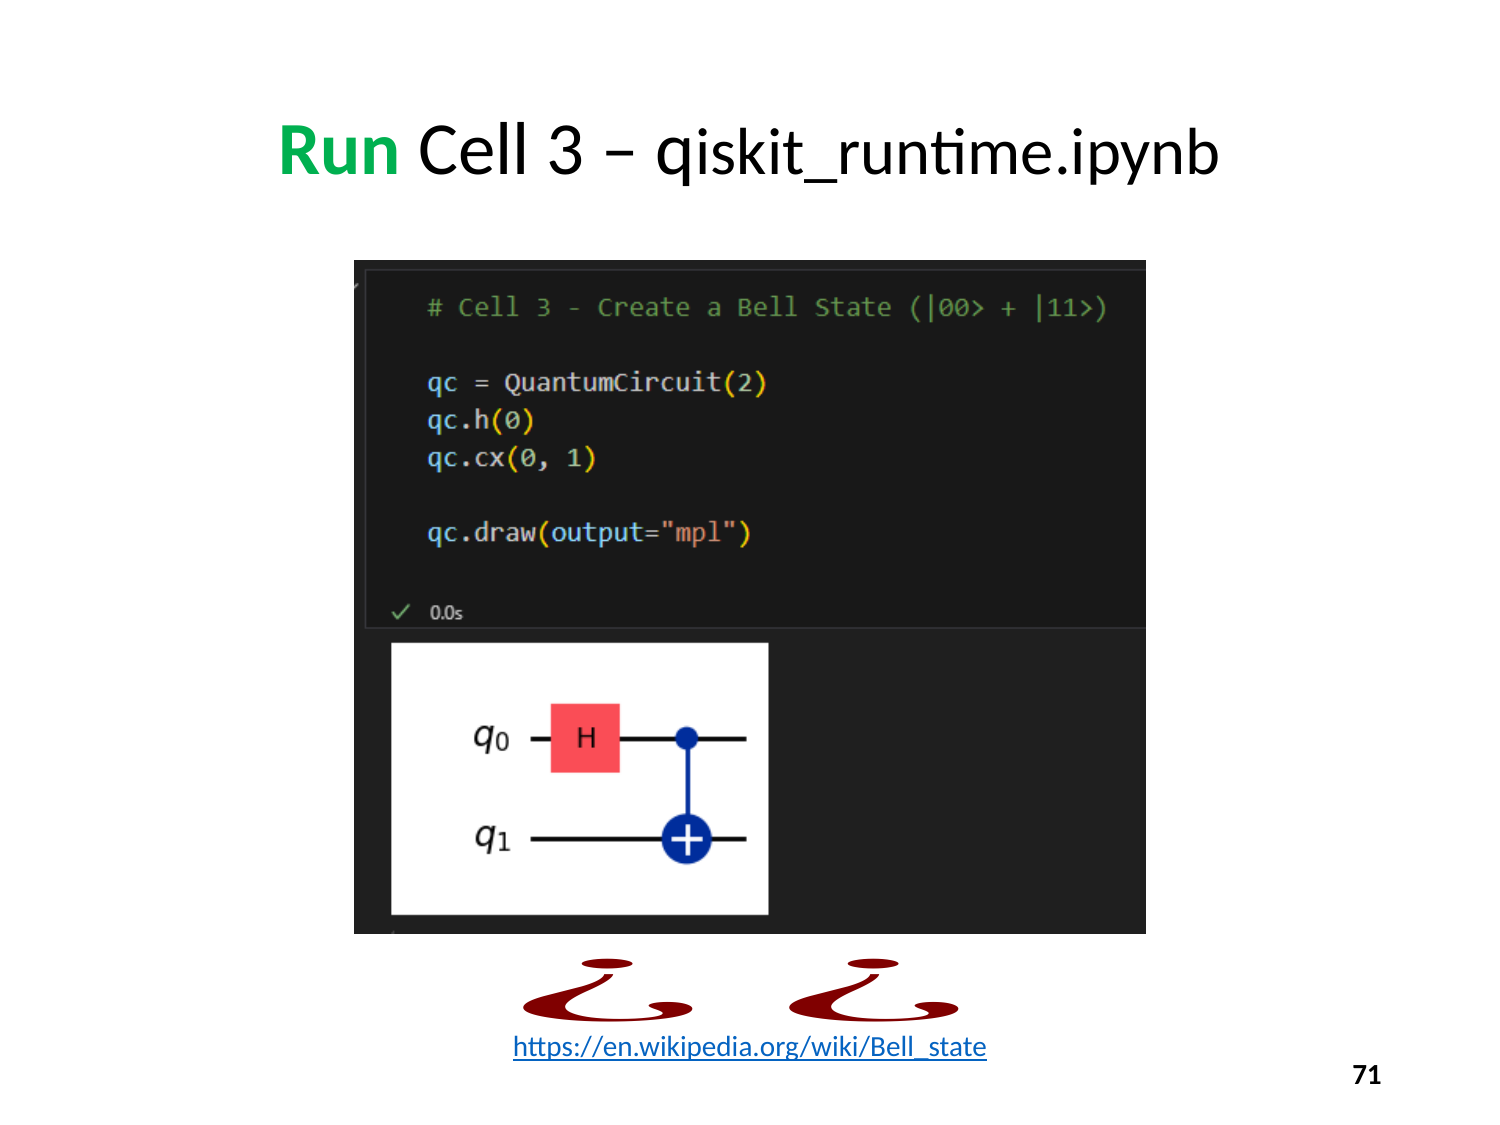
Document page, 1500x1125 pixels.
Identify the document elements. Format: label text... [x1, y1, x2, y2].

picture [354, 260, 1146, 934]
slide_number 71 [1059, 1042, 1397, 1103]
title Run Cell 3 – qiskit_runtime.ipynb [103, 59, 1397, 241]
text_box https://en.wikipedia.org/wiki/Bell_state [472, 1020, 1028, 1070]
